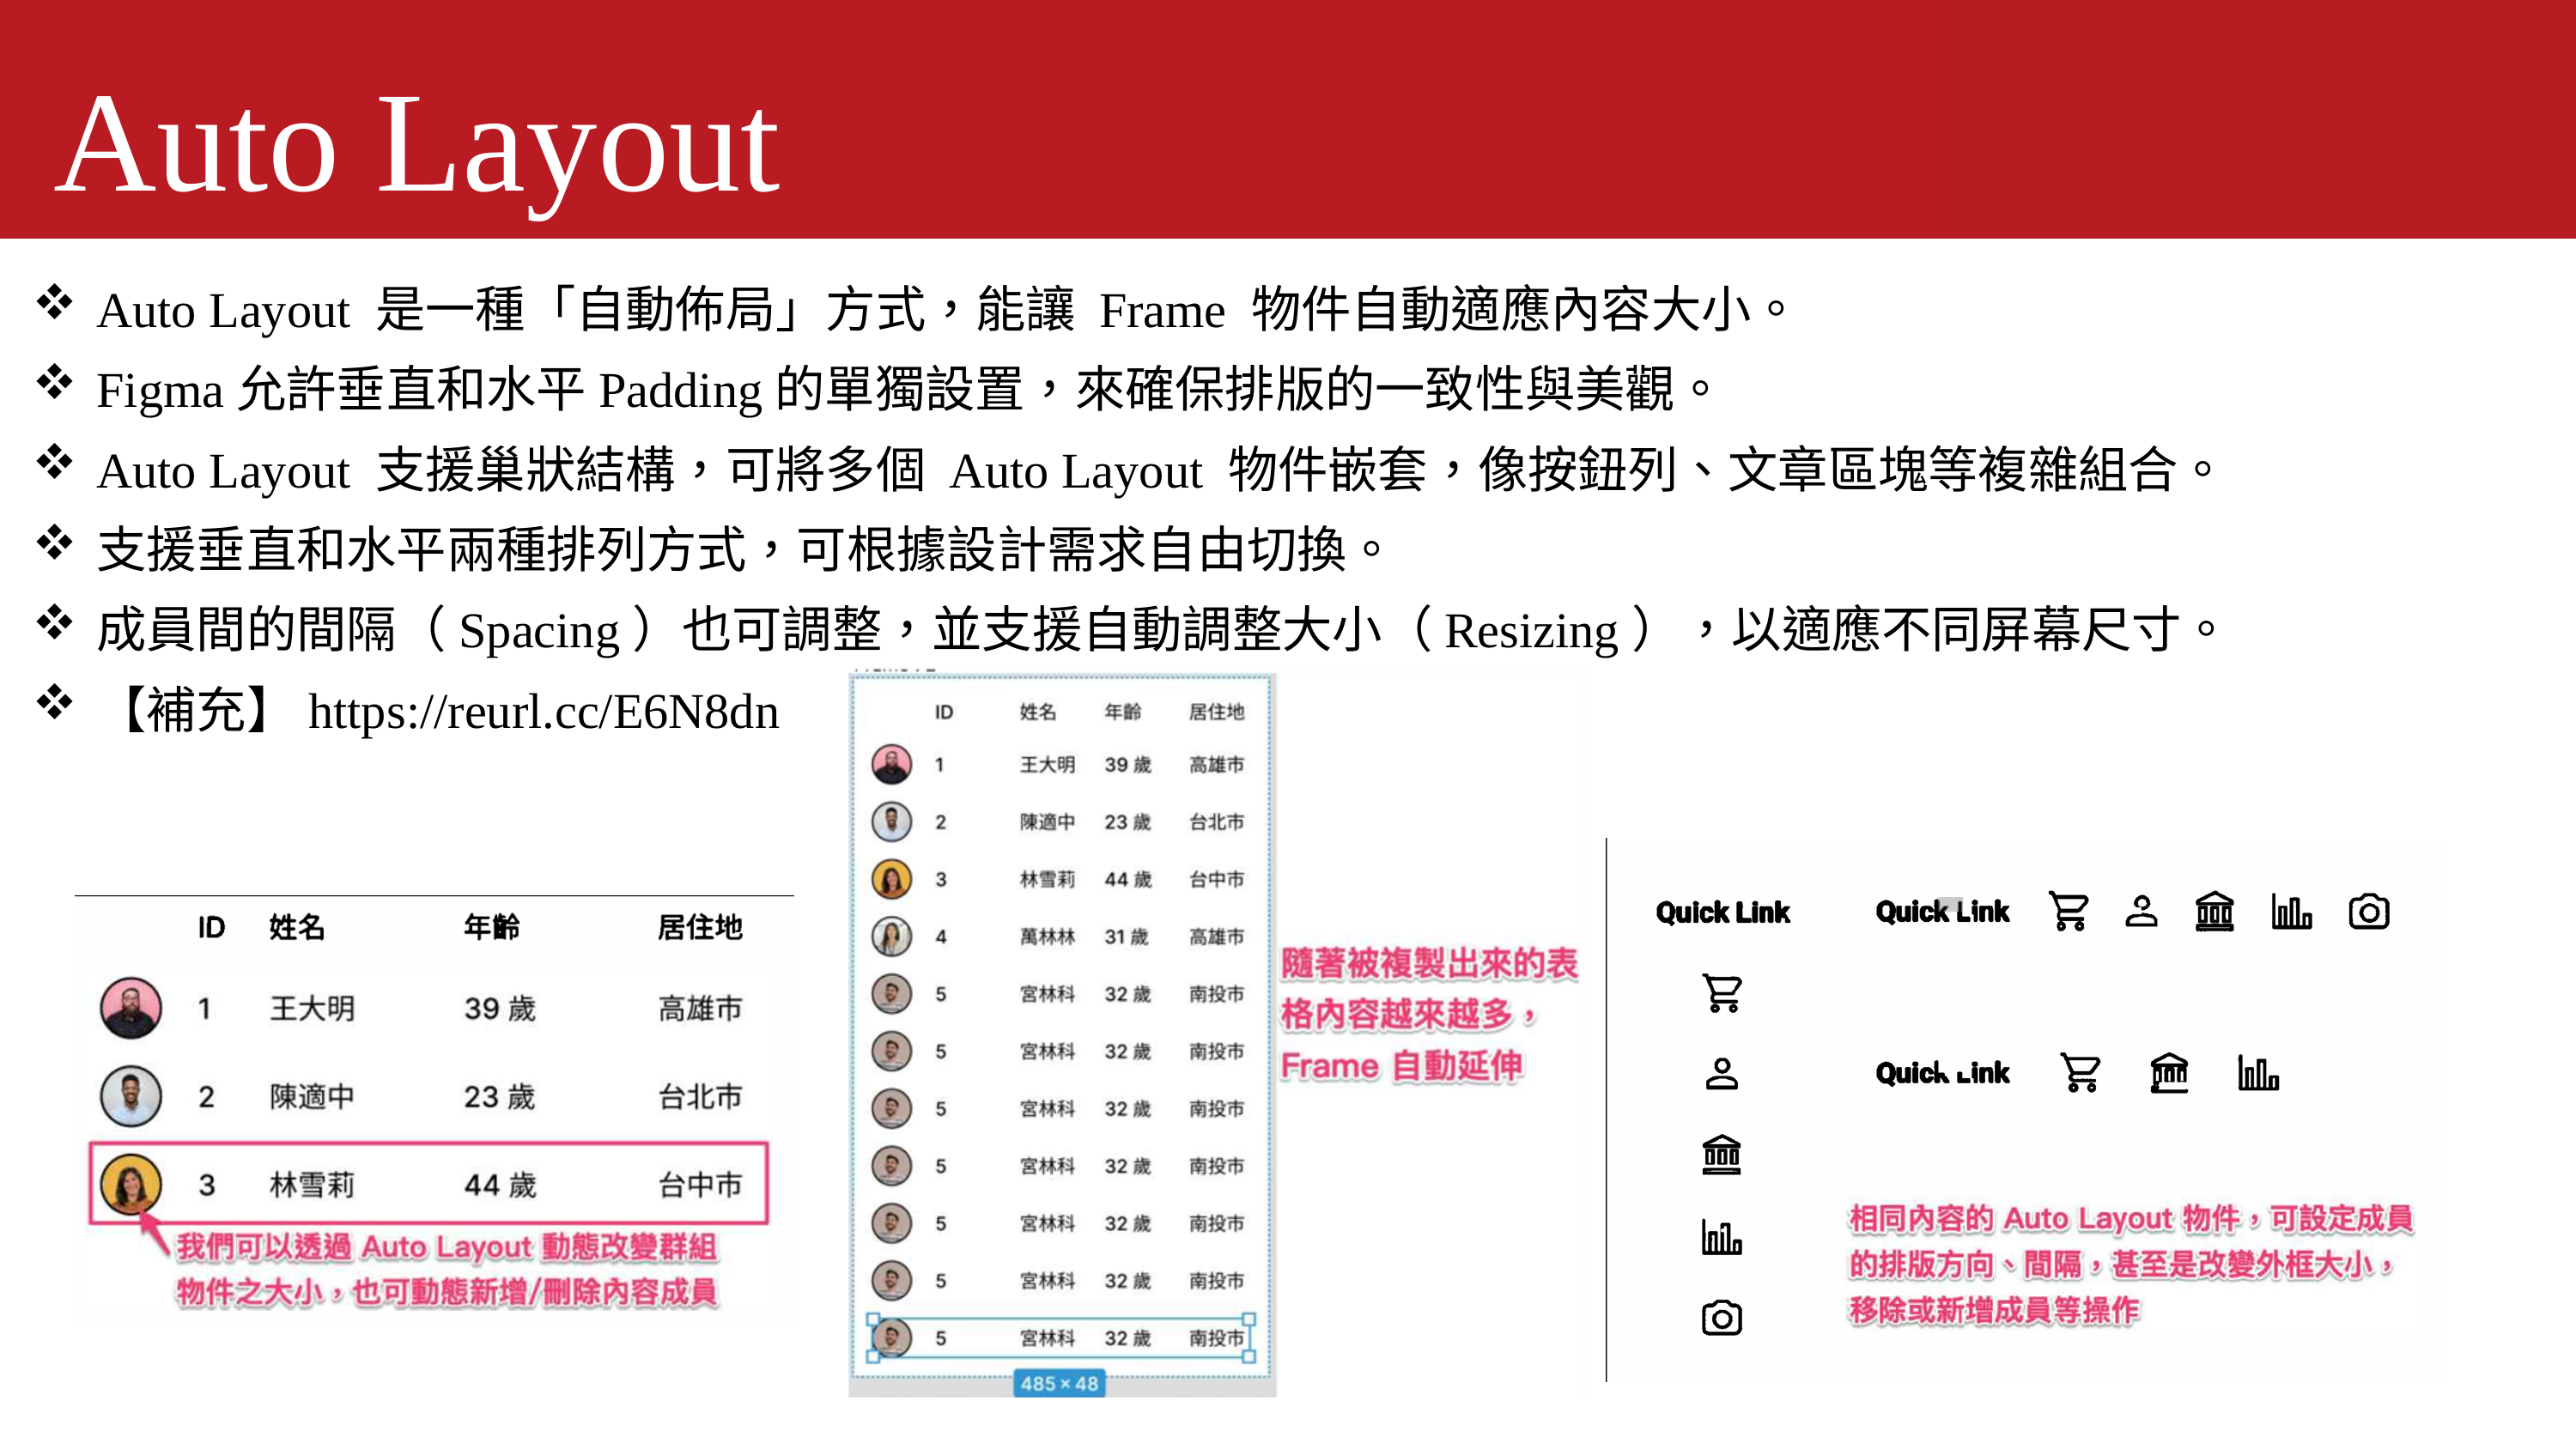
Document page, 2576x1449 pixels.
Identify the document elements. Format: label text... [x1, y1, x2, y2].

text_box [0, 0, 2576, 239]
text_box Auto Layout 是一種「自動佈局」方式，能讓 Frame 物件自動適應內容大小。 Figma允許垂直和水平Padding的單獨設置，來確保排版的一致性與美觀。 Auto Layout 支援巢狀結構，可將多個 Auto Layout 物件嵌套，像按鈕列、文章區塊等複雜組合。 支援垂直和水平兩種排列方式，可根據設計需求自由切換。 成員間的間隔（Spacing）也可調整，並支援自動調整大小（Resizing），以適應不同屏幕尺寸。 【補充】https://reurl.cc/E6N8dn [32, 257, 2445, 738]
picture [75, 895, 795, 1325]
picture [1605, 838, 2445, 1383]
picture [848, 666, 1589, 1397]
